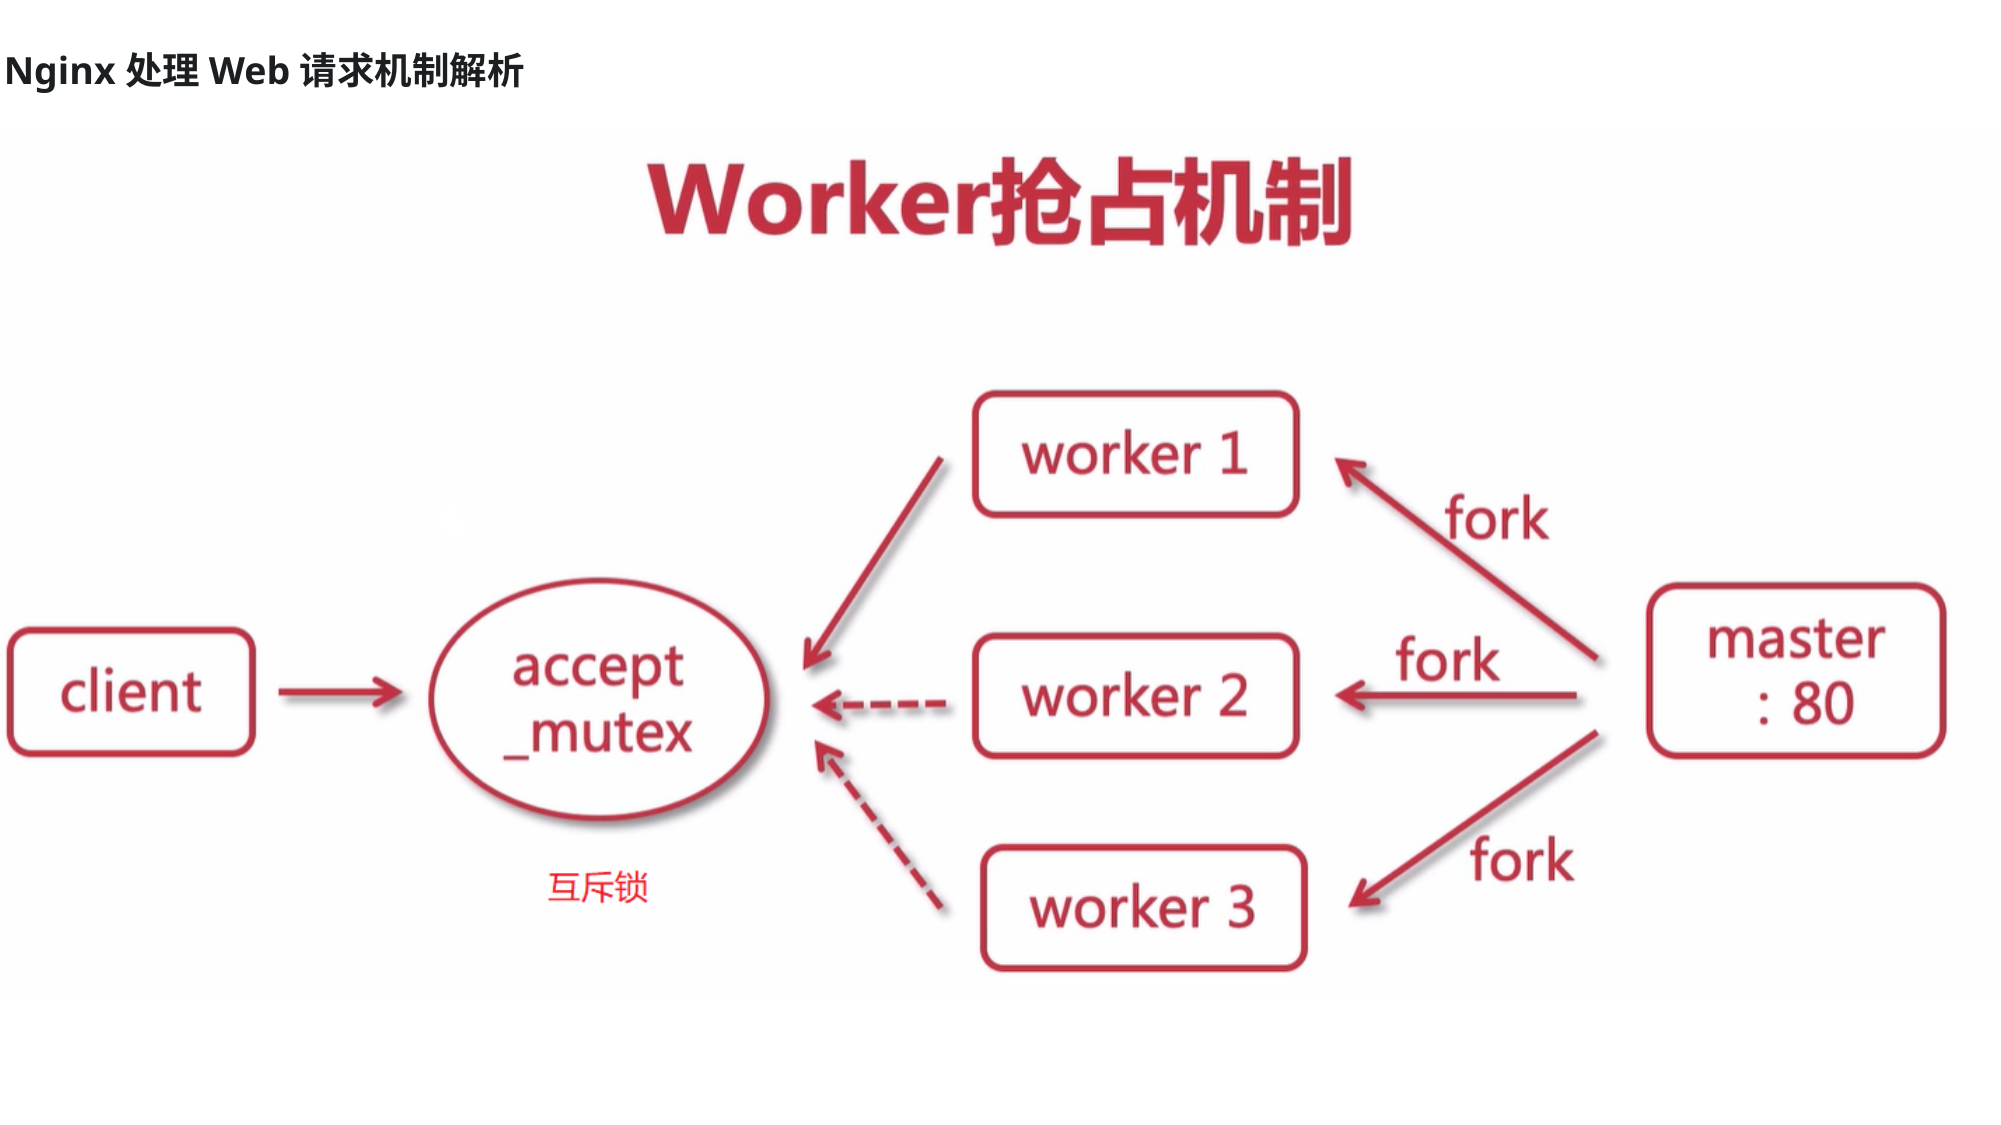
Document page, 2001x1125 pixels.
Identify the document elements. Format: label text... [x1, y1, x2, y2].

text_box Nginx处理Web请求机制解析 [0, 39, 540, 100]
picture [0, 131, 2000, 994]
